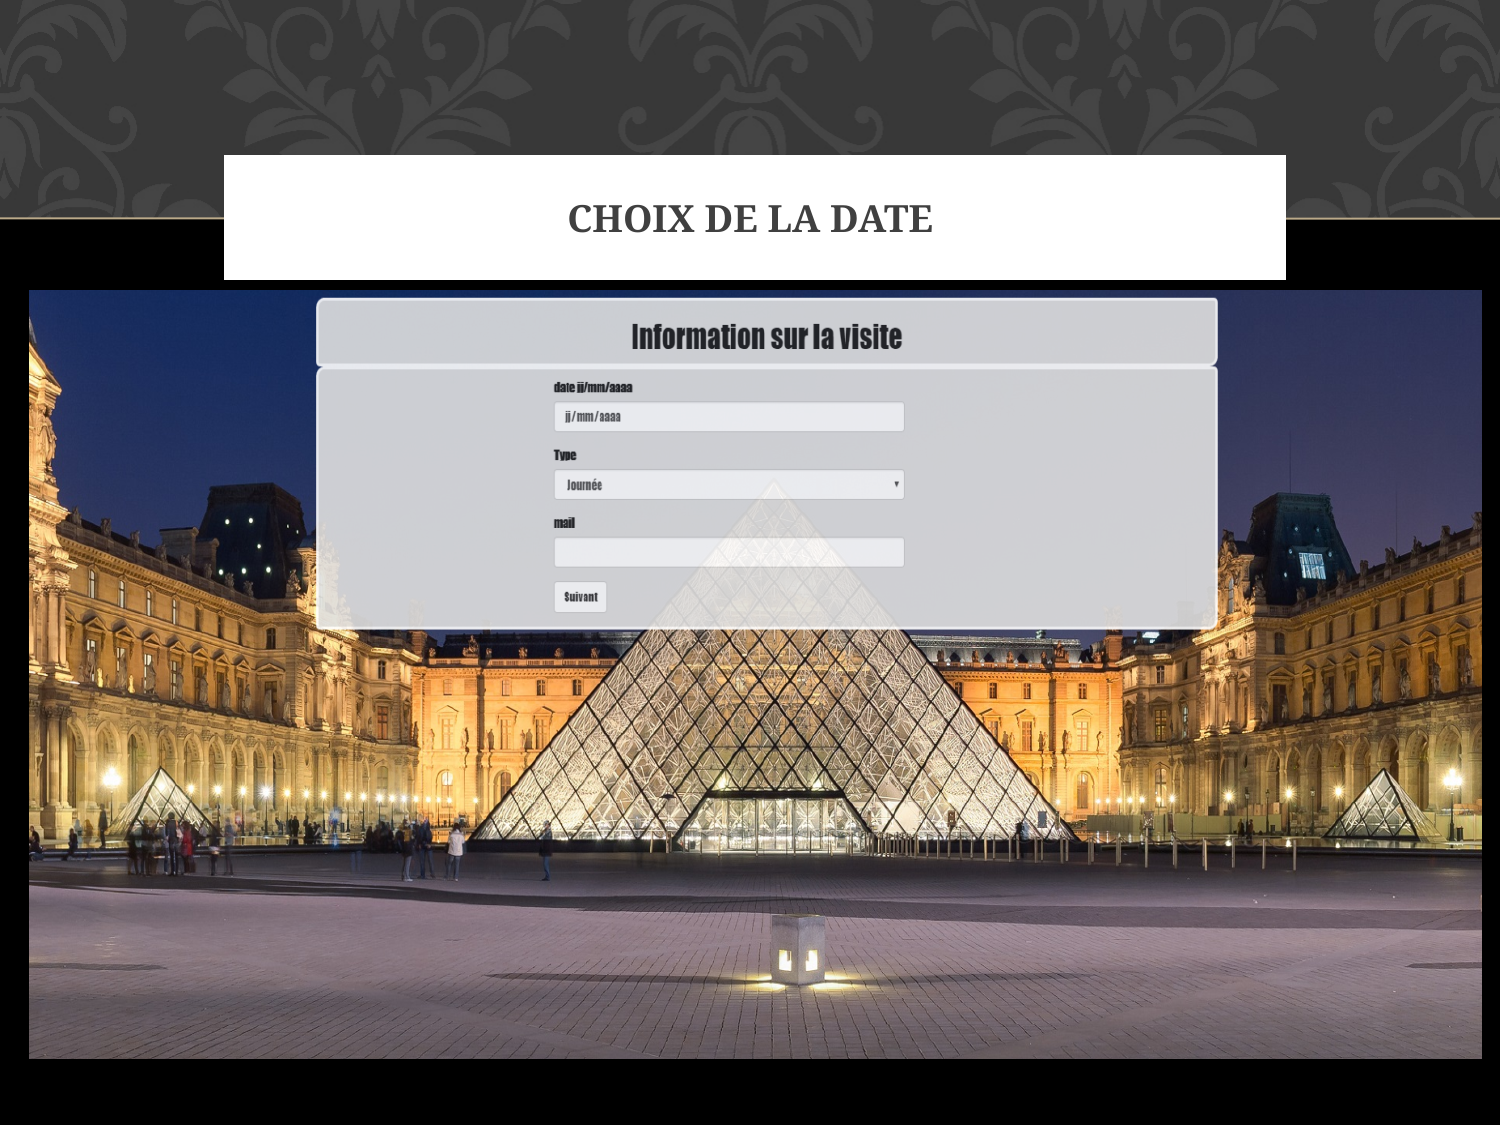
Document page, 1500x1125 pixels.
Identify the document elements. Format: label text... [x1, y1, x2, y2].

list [29, 290, 1482, 1059]
title Choix de la date [224, 155, 1286, 280]
